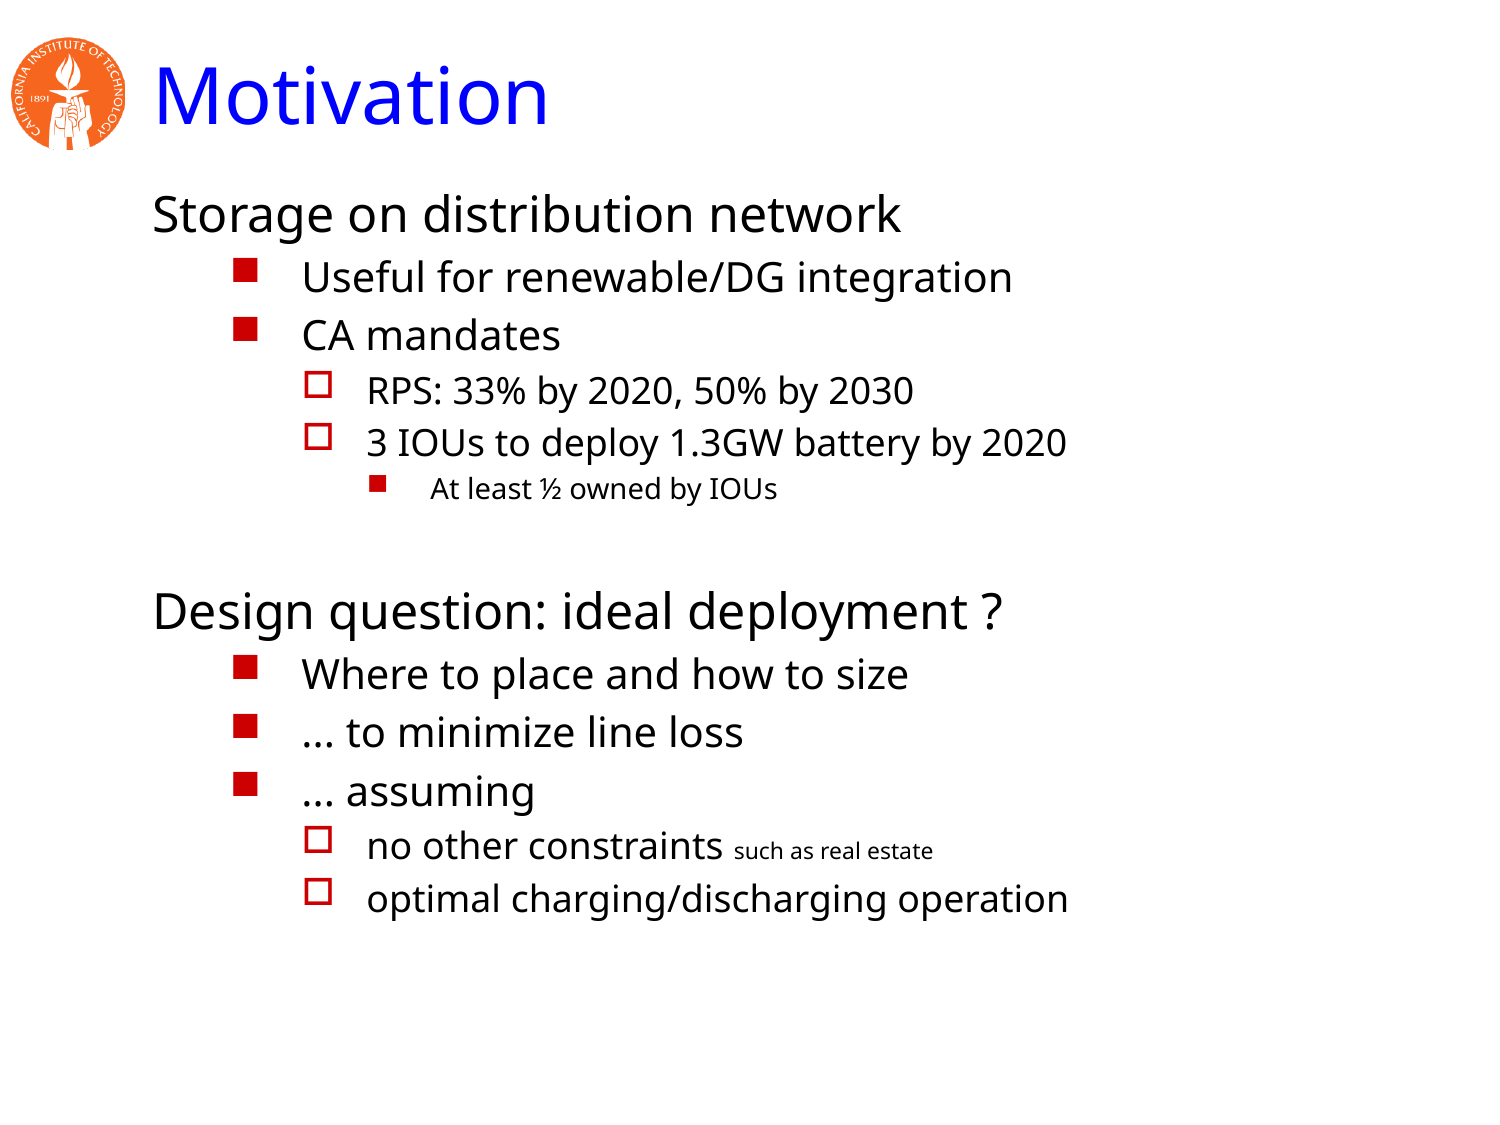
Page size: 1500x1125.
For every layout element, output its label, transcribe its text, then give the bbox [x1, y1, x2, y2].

list Storage on distribution network Useful for renewable/DG integration CA mandates RPS: 33% by 2020, 50% by 2030 3 IOUs to deploy 1.3GW battery by 2020 At least ½ owned by IOUs Design question: ideal deployment ? Where to place and how to size ... to minimize line loss ... assuming no other constraints such as real estate optimal charging/discharging operation [137, 174, 1413, 1101]
title Motivation [137, 37, 1463, 176]
